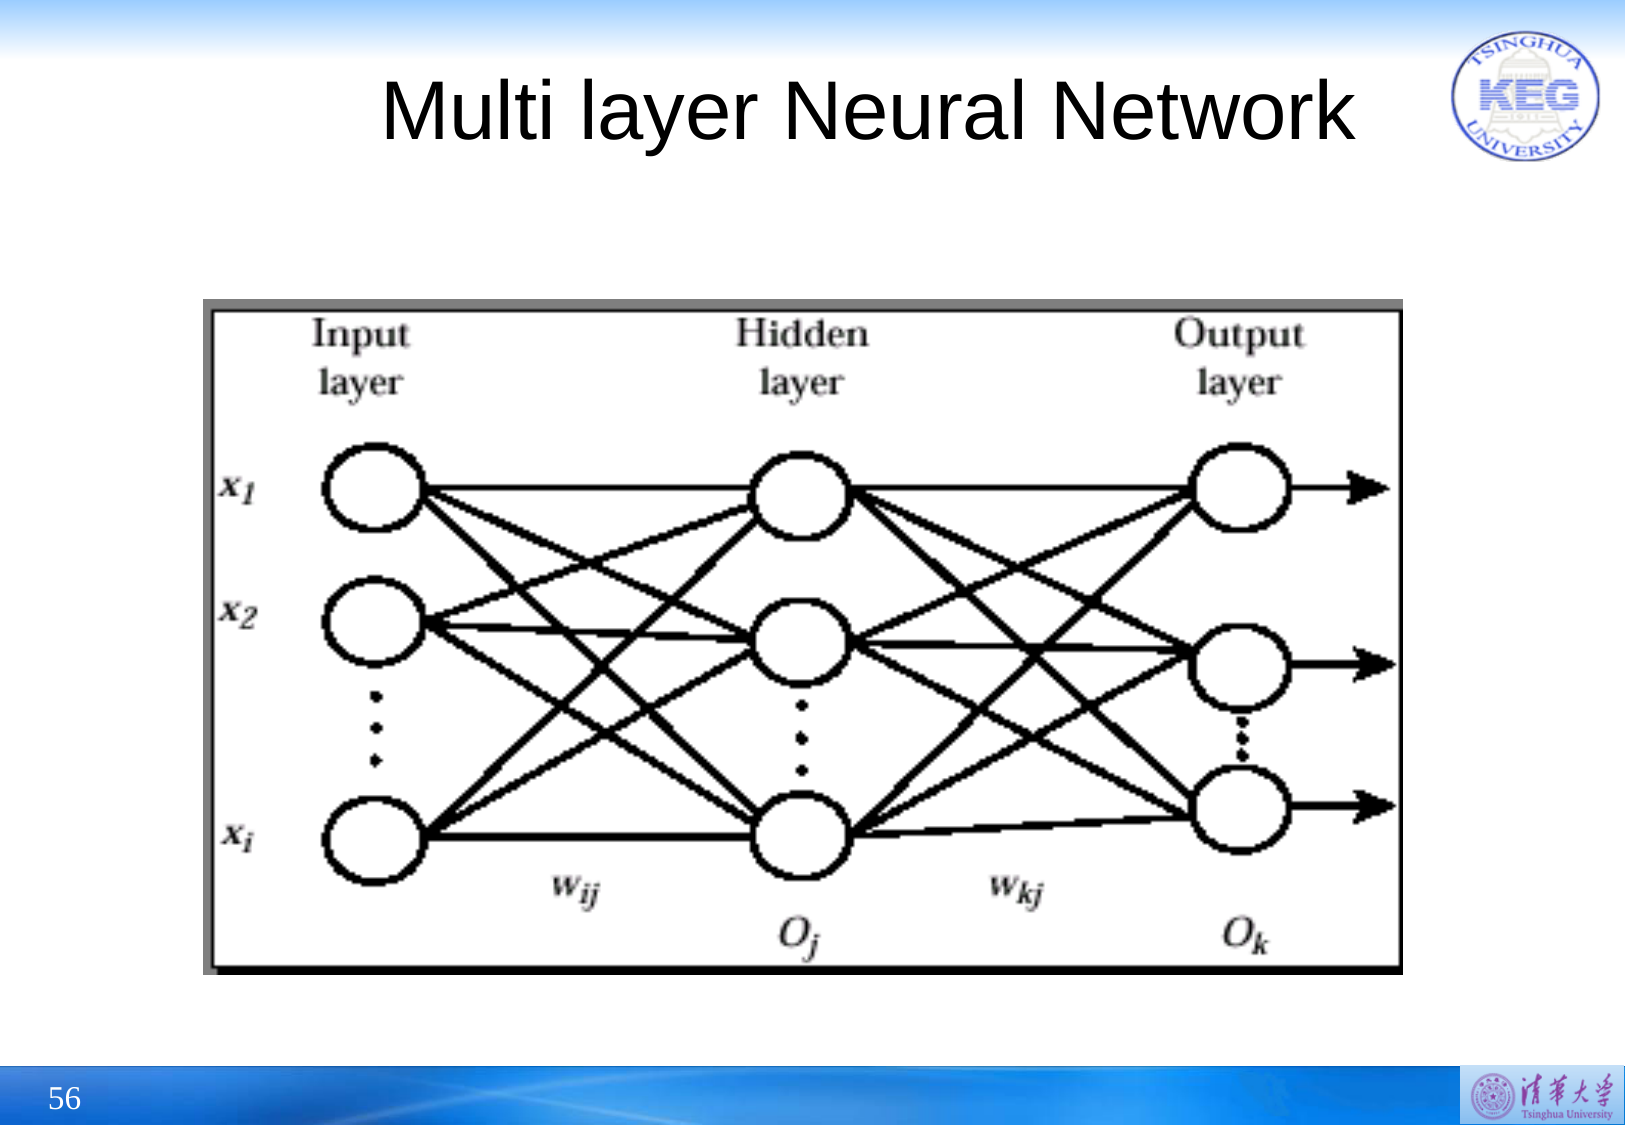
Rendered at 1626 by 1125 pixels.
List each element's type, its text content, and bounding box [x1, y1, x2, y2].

title Multi layer Neural Network [175, 37, 1562, 176]
picture [0, 1065, 1625, 1125]
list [202, 299, 1403, 976]
picture [1450, 30, 1604, 163]
